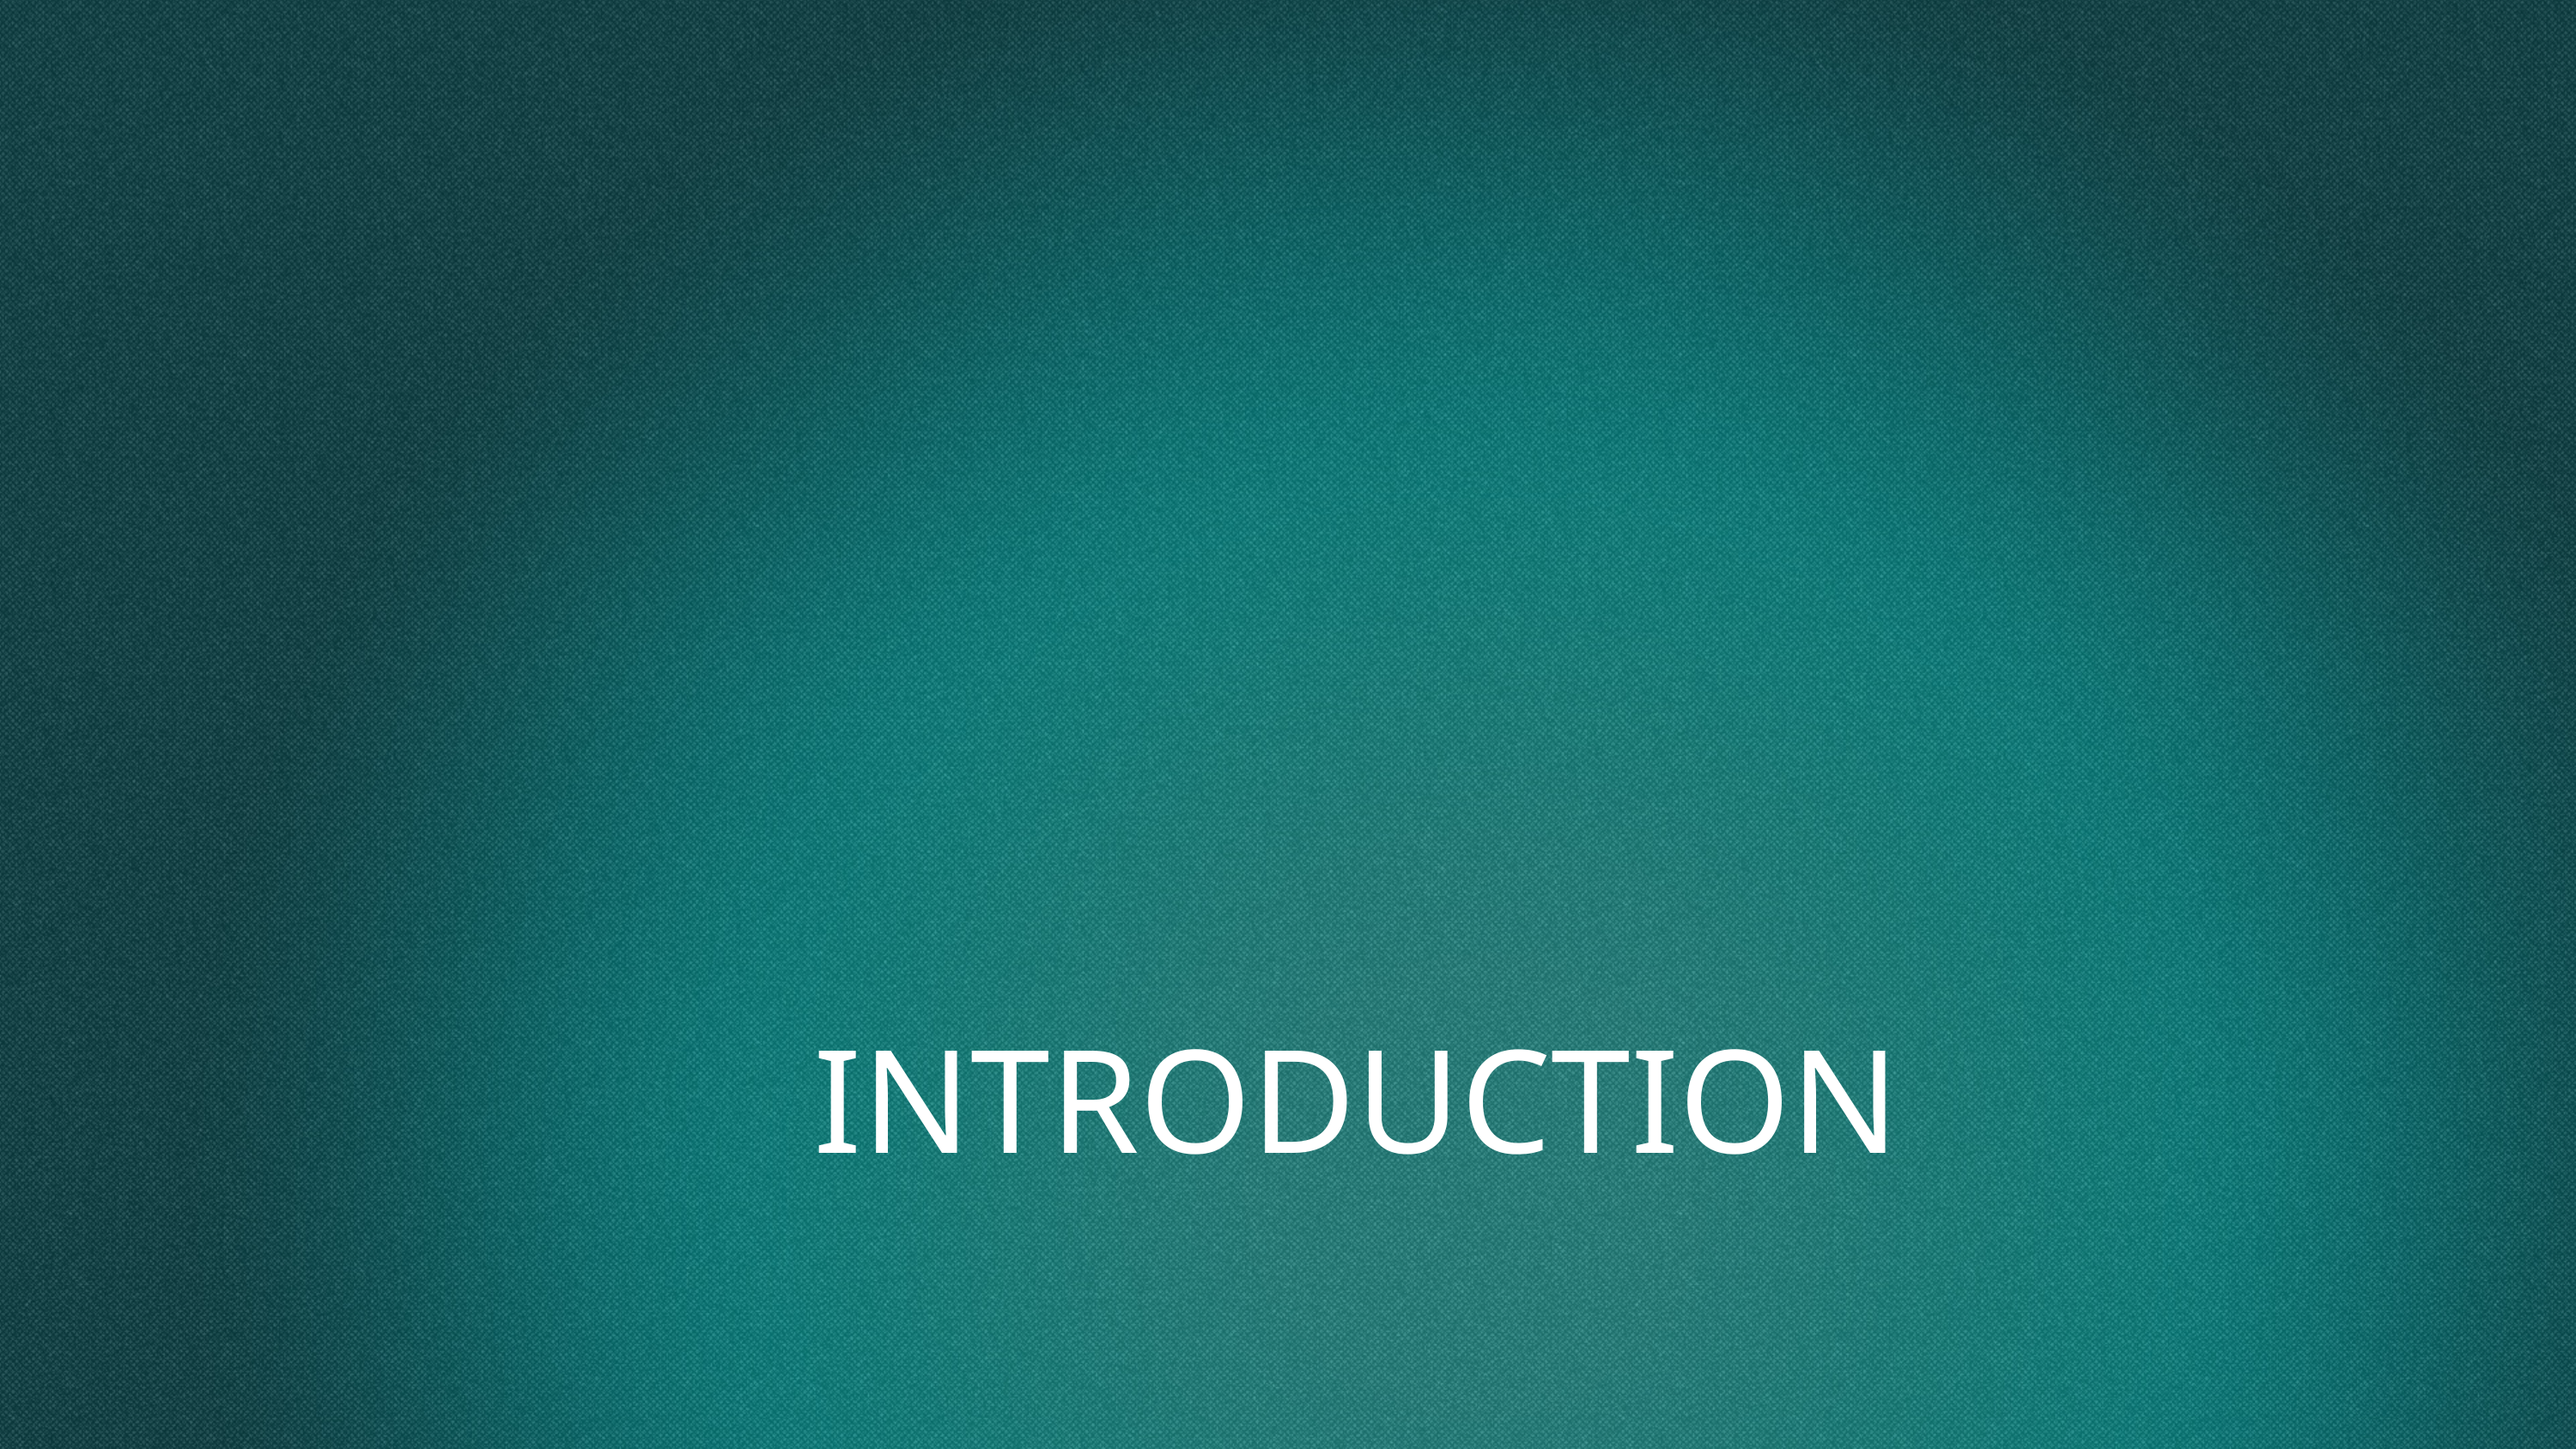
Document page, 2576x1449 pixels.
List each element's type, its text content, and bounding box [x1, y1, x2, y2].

title INTRODUCTION [800, 1014, 2272, 1183]
picture [0, 0, 2576, 1449]
